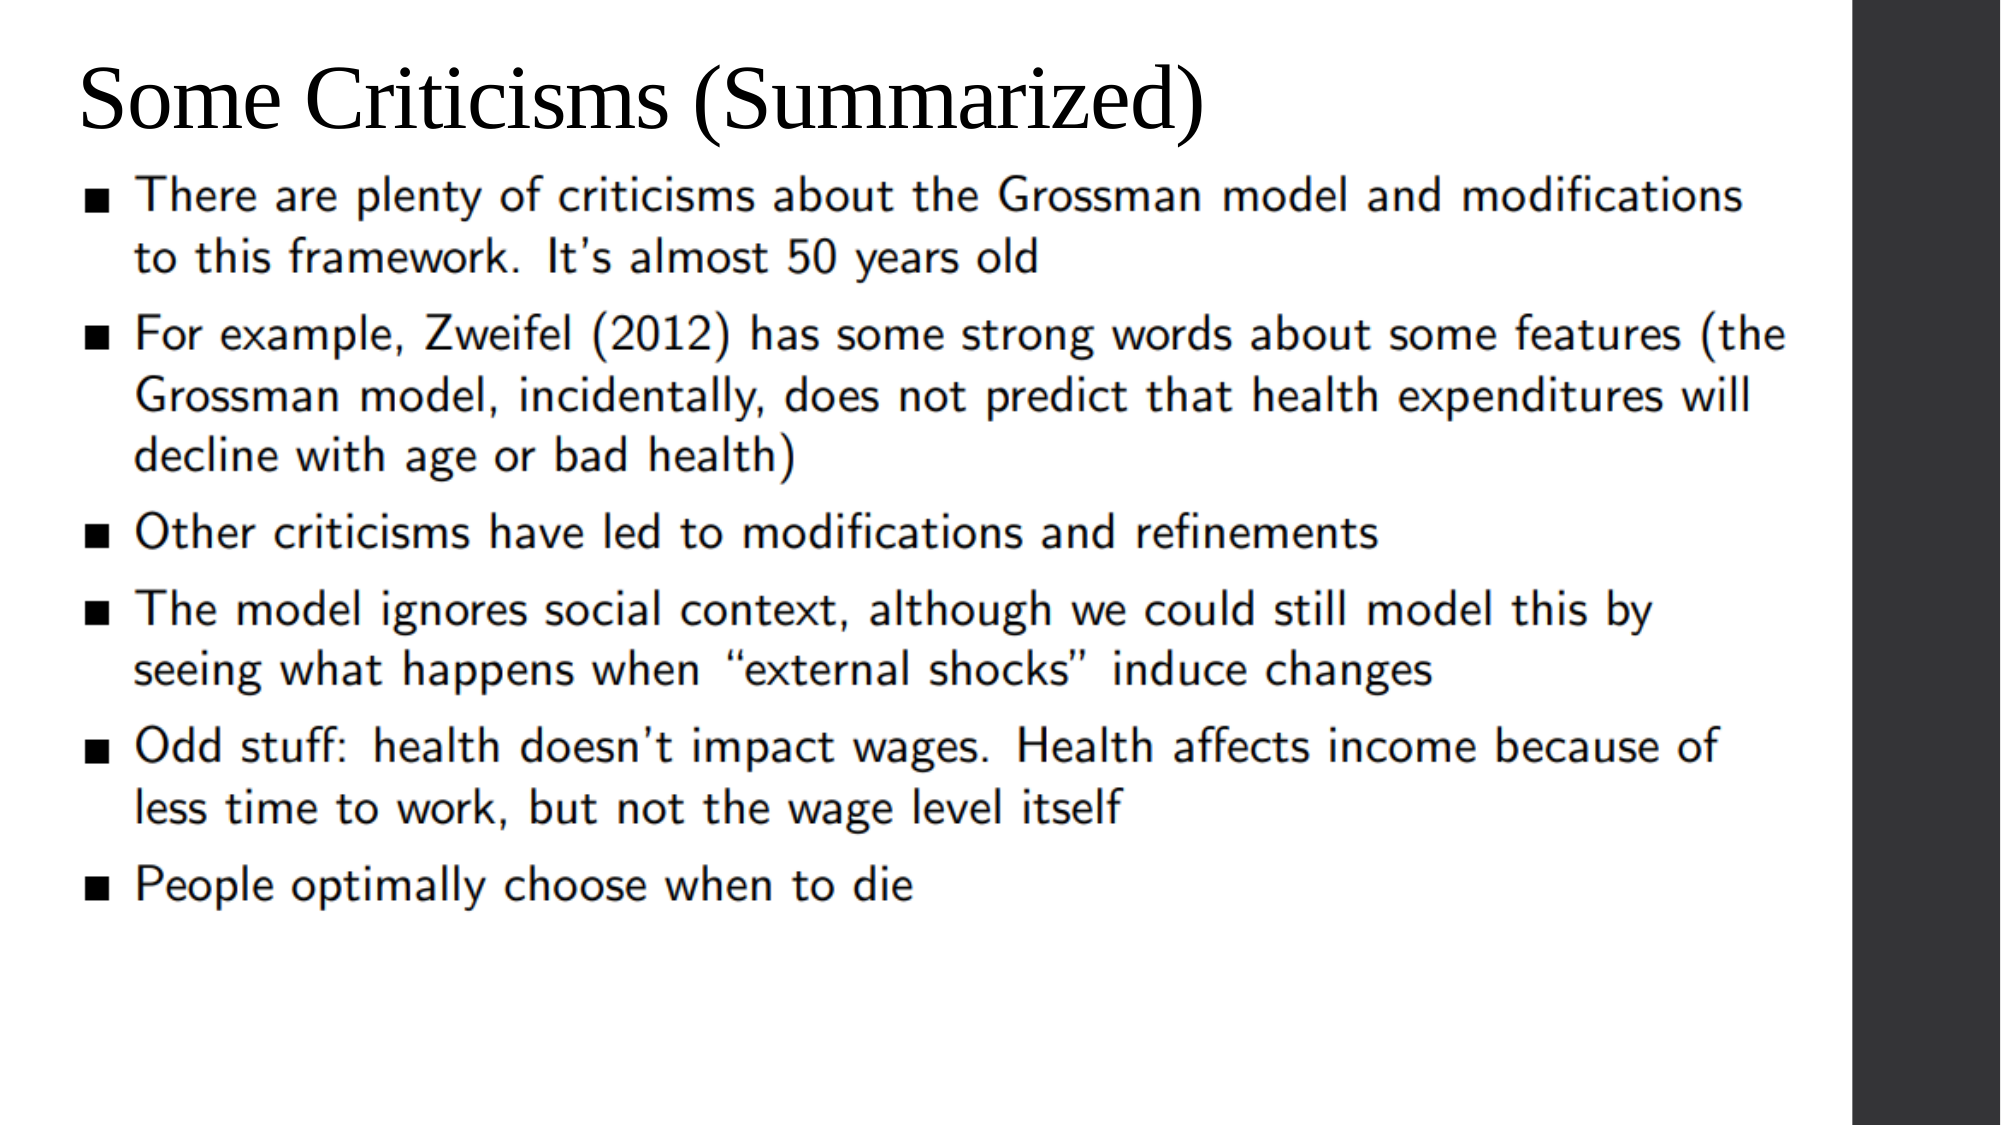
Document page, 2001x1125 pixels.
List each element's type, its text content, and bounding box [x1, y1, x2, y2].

text_box Some Criticisms (Summarized) [62, 28, 1797, 150]
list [5, 155, 1814, 1001]
